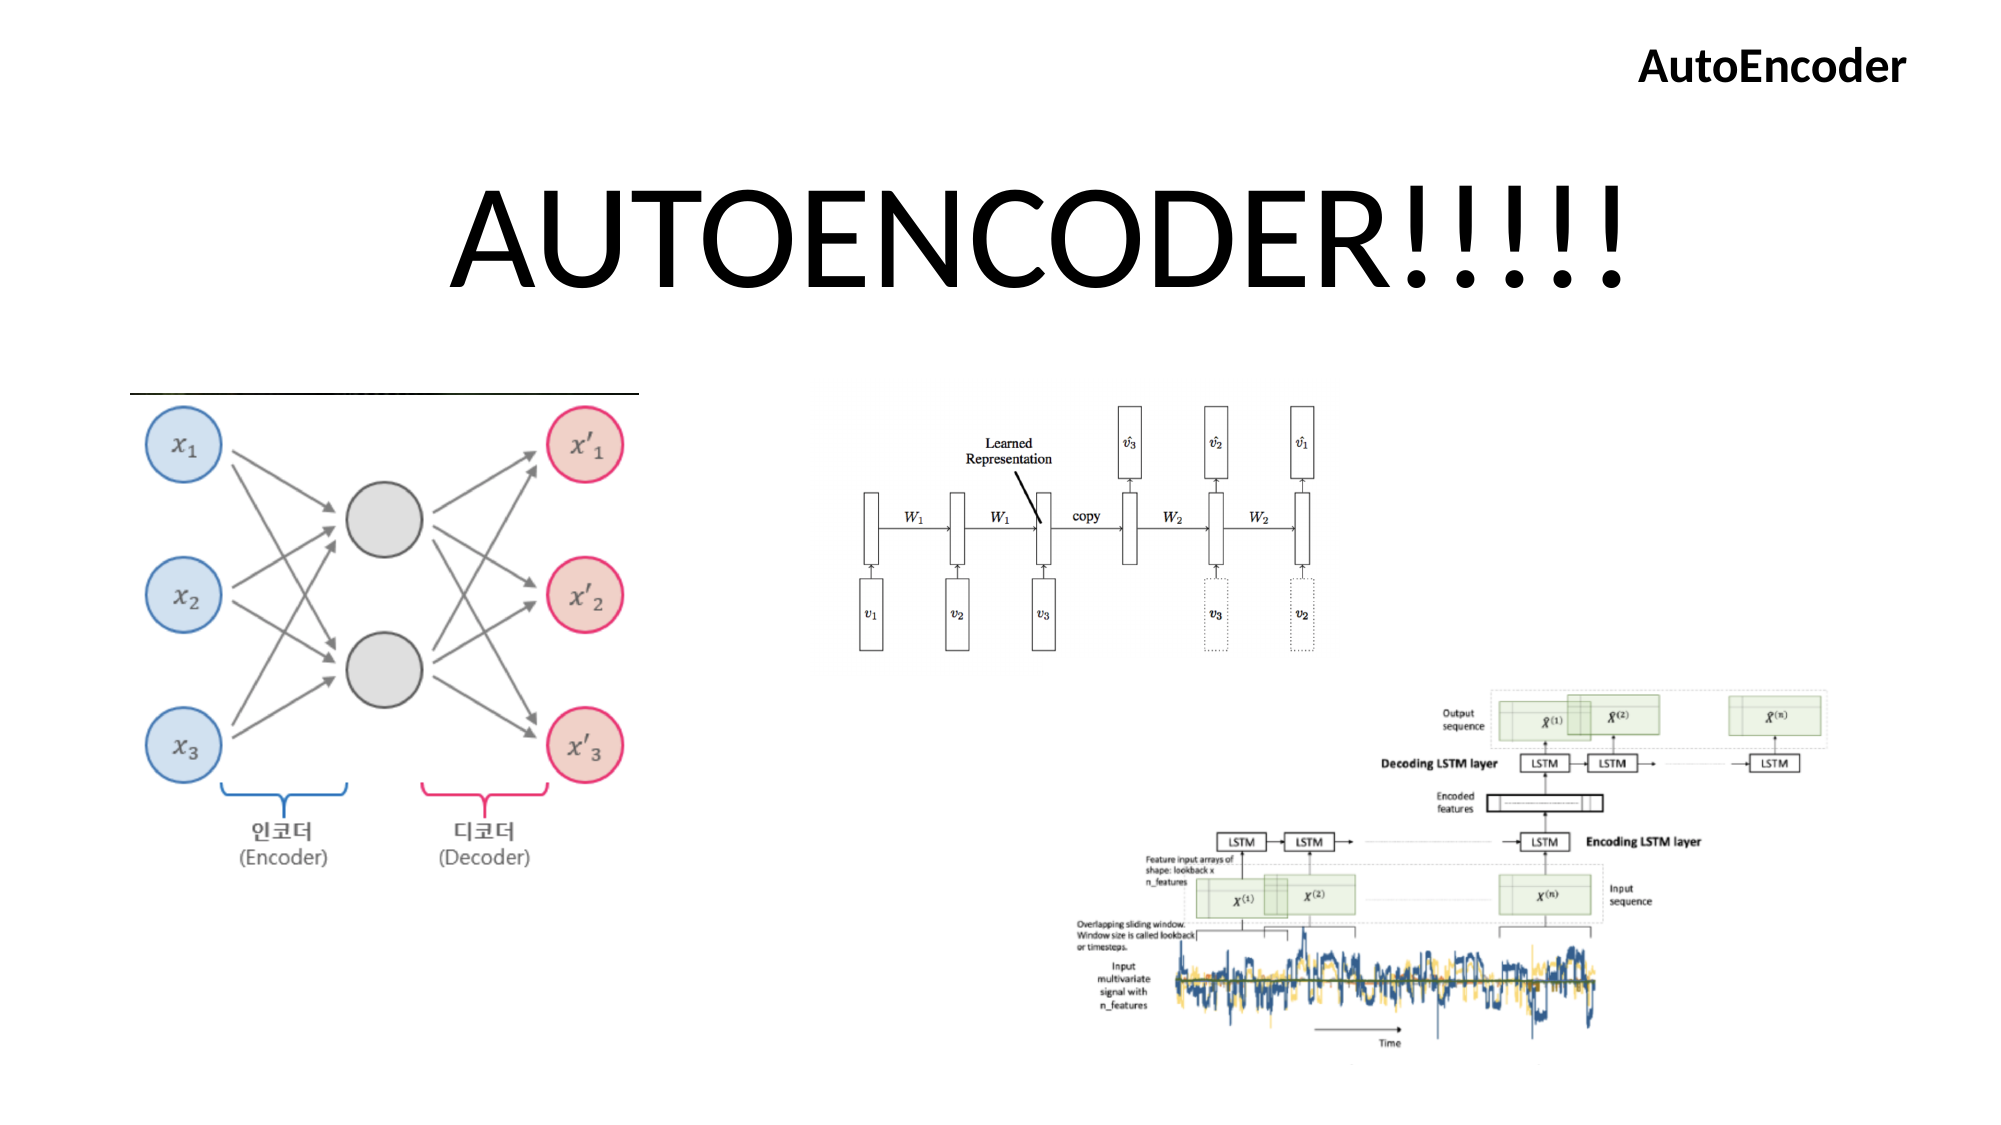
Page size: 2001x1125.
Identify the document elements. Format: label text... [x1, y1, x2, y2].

text_box AutoEncoder [1623, 25, 1923, 100]
picture [810, 378, 1873, 1065]
picture [130, 393, 660, 897]
text_box AUTOENCODER!!!!! [434, 129, 1653, 325]
